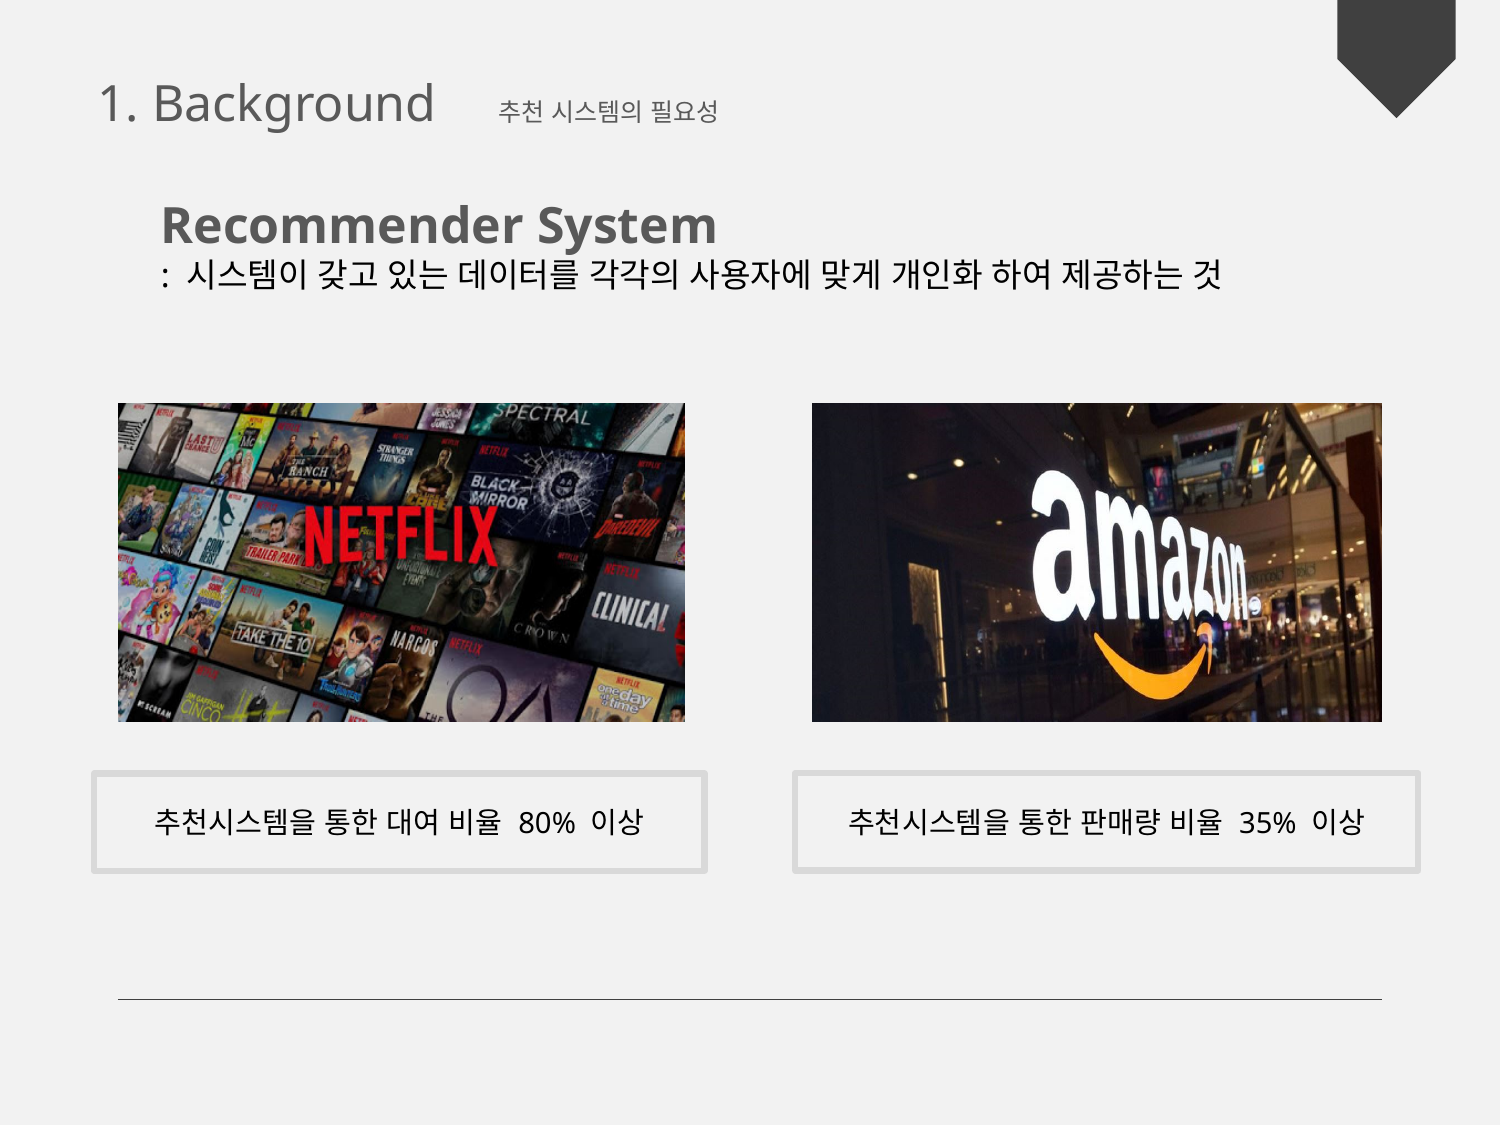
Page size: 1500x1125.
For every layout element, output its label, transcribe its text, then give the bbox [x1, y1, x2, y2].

text_box 추천시스템을 통한 판매량 비율 35% 이상 [793, 771, 1420, 873]
text_box [1335, 0, 1458, 121]
picture [811, 402, 1382, 723]
text_box 1. Background 추천 시스템의 필요성 [82, 64, 735, 140]
picture [117, 402, 686, 723]
text_box 추천시스템을 통한 대여 비율 80% 이상 [92, 771, 707, 873]
text_box Recommender System : 시스템이 갖고 있는 데이터를 각각의 사용자에 맞게 개인화 하여 제공하는 것 [146, 186, 1401, 302]
